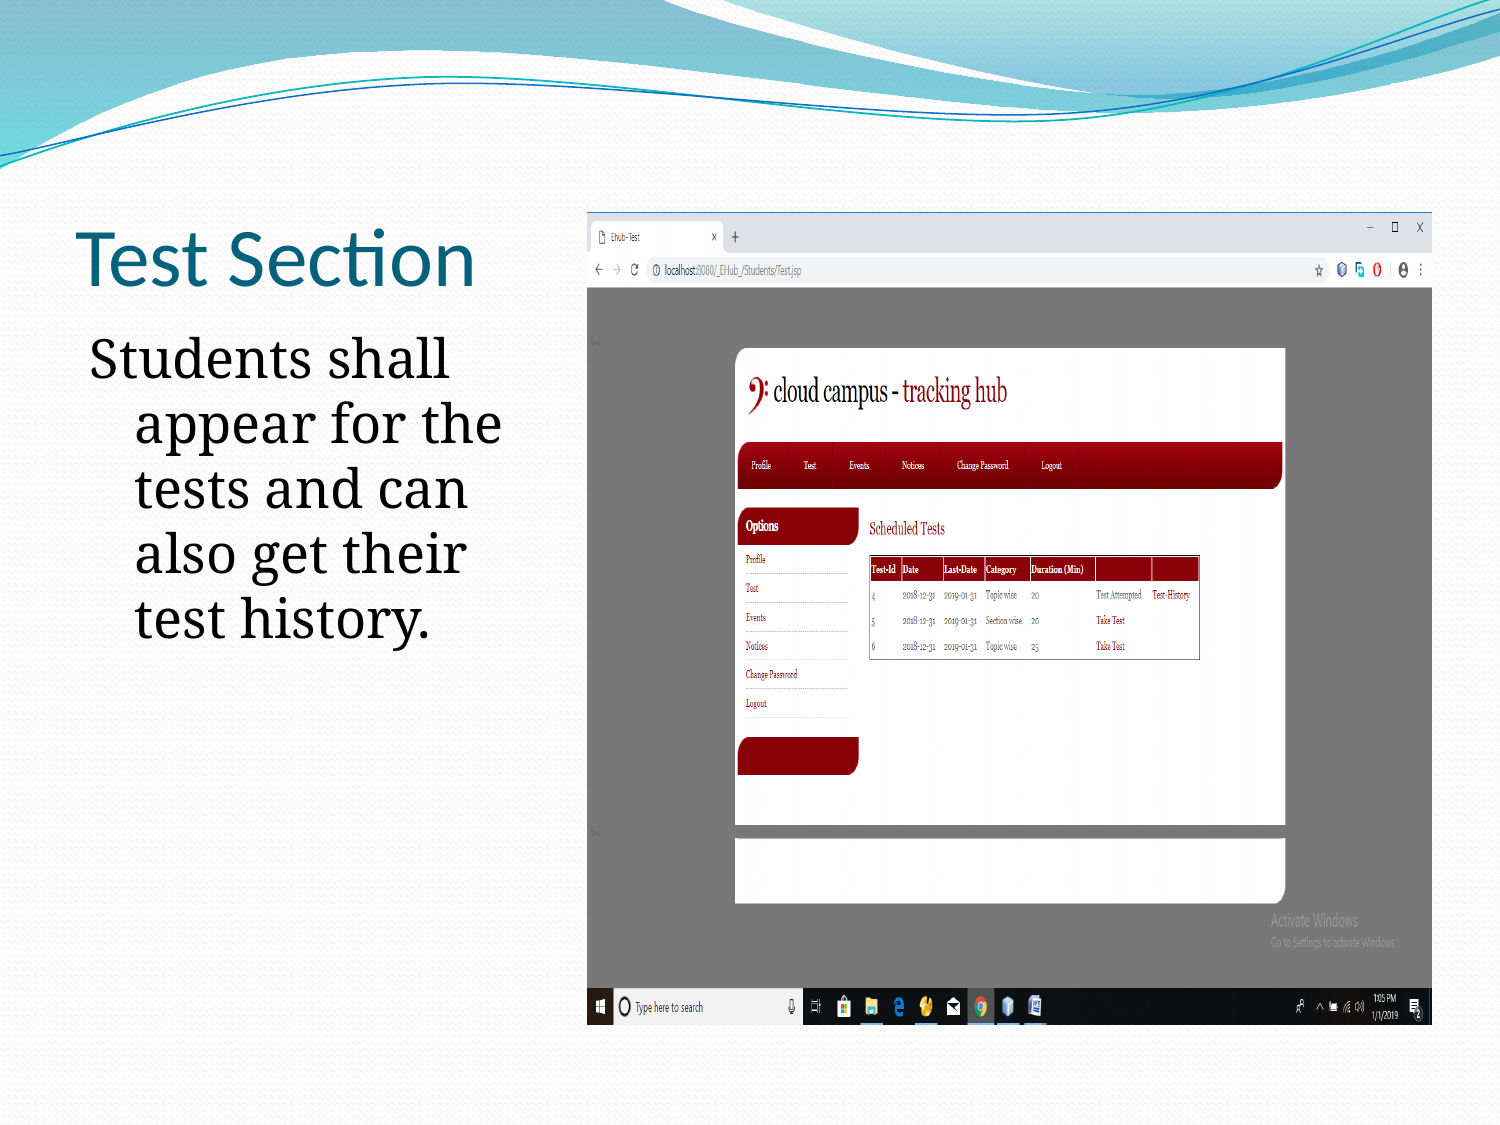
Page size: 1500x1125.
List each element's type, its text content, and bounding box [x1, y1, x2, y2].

list Students shall appear for the tests and can also get their test history. [75, 317, 538, 1038]
picture [587, 212, 1432, 1026]
title Test Section [75, 115, 1425, 303]
